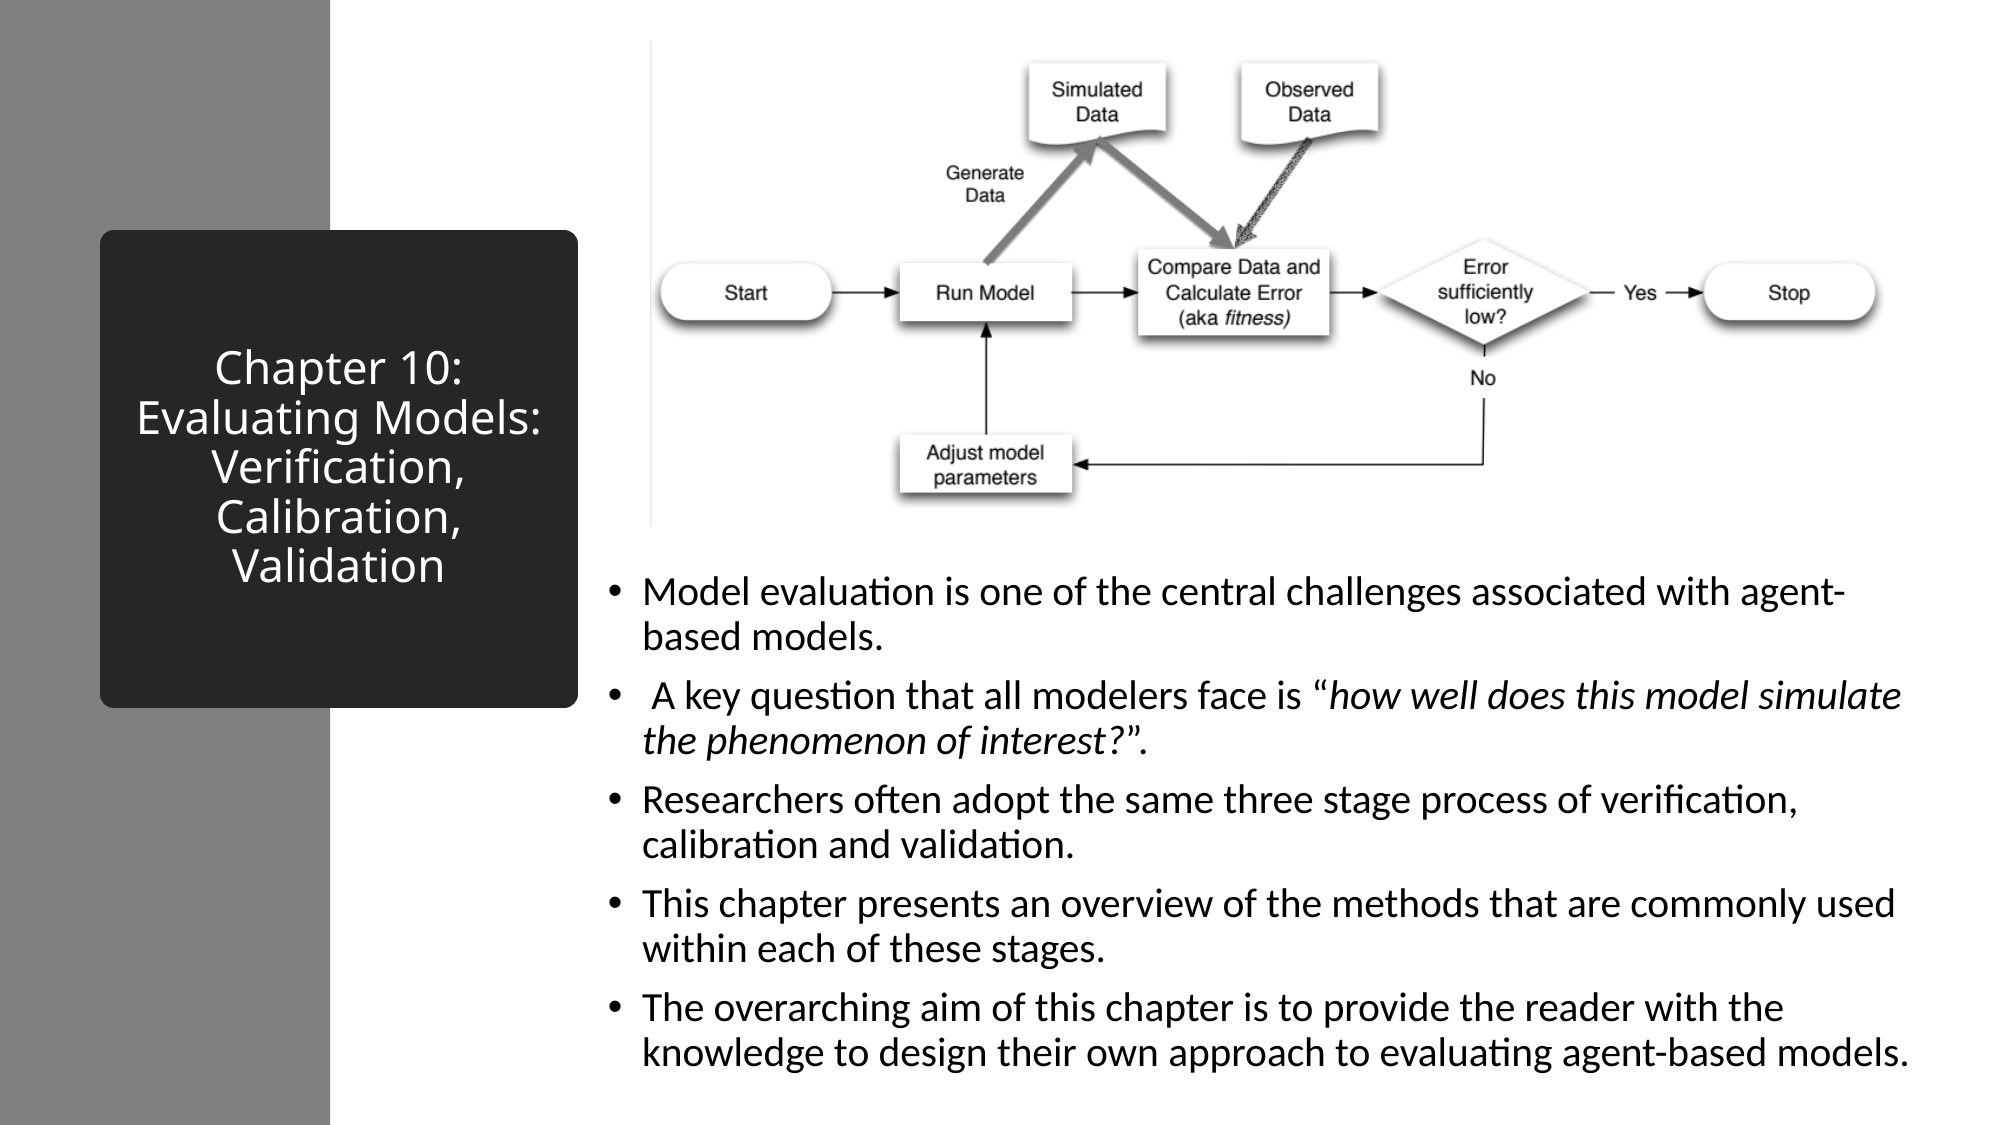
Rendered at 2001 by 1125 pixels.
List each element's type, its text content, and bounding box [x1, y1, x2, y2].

title Chapter 10: Evaluating Models: Verification, Calibration, Validation [113, 243, 564, 694]
text_box Model evaluation is one of the central challenges associated with agent-based models. A key question that all modelers face is “how well does this model simulate the phenomenon of interest?”. Researchers often adopt the same three stage process of verification, calibration and validation. This chapter presents an overview of the methods that are commonly used within each of these stages. The overarching aim of this chapter is to provide the reader with the knowledge to design their own approach to evaluating agent-based models. [592, 562, 1940, 1092]
text_box [0, 0, 331, 1125]
picture [631, 41, 1902, 526]
